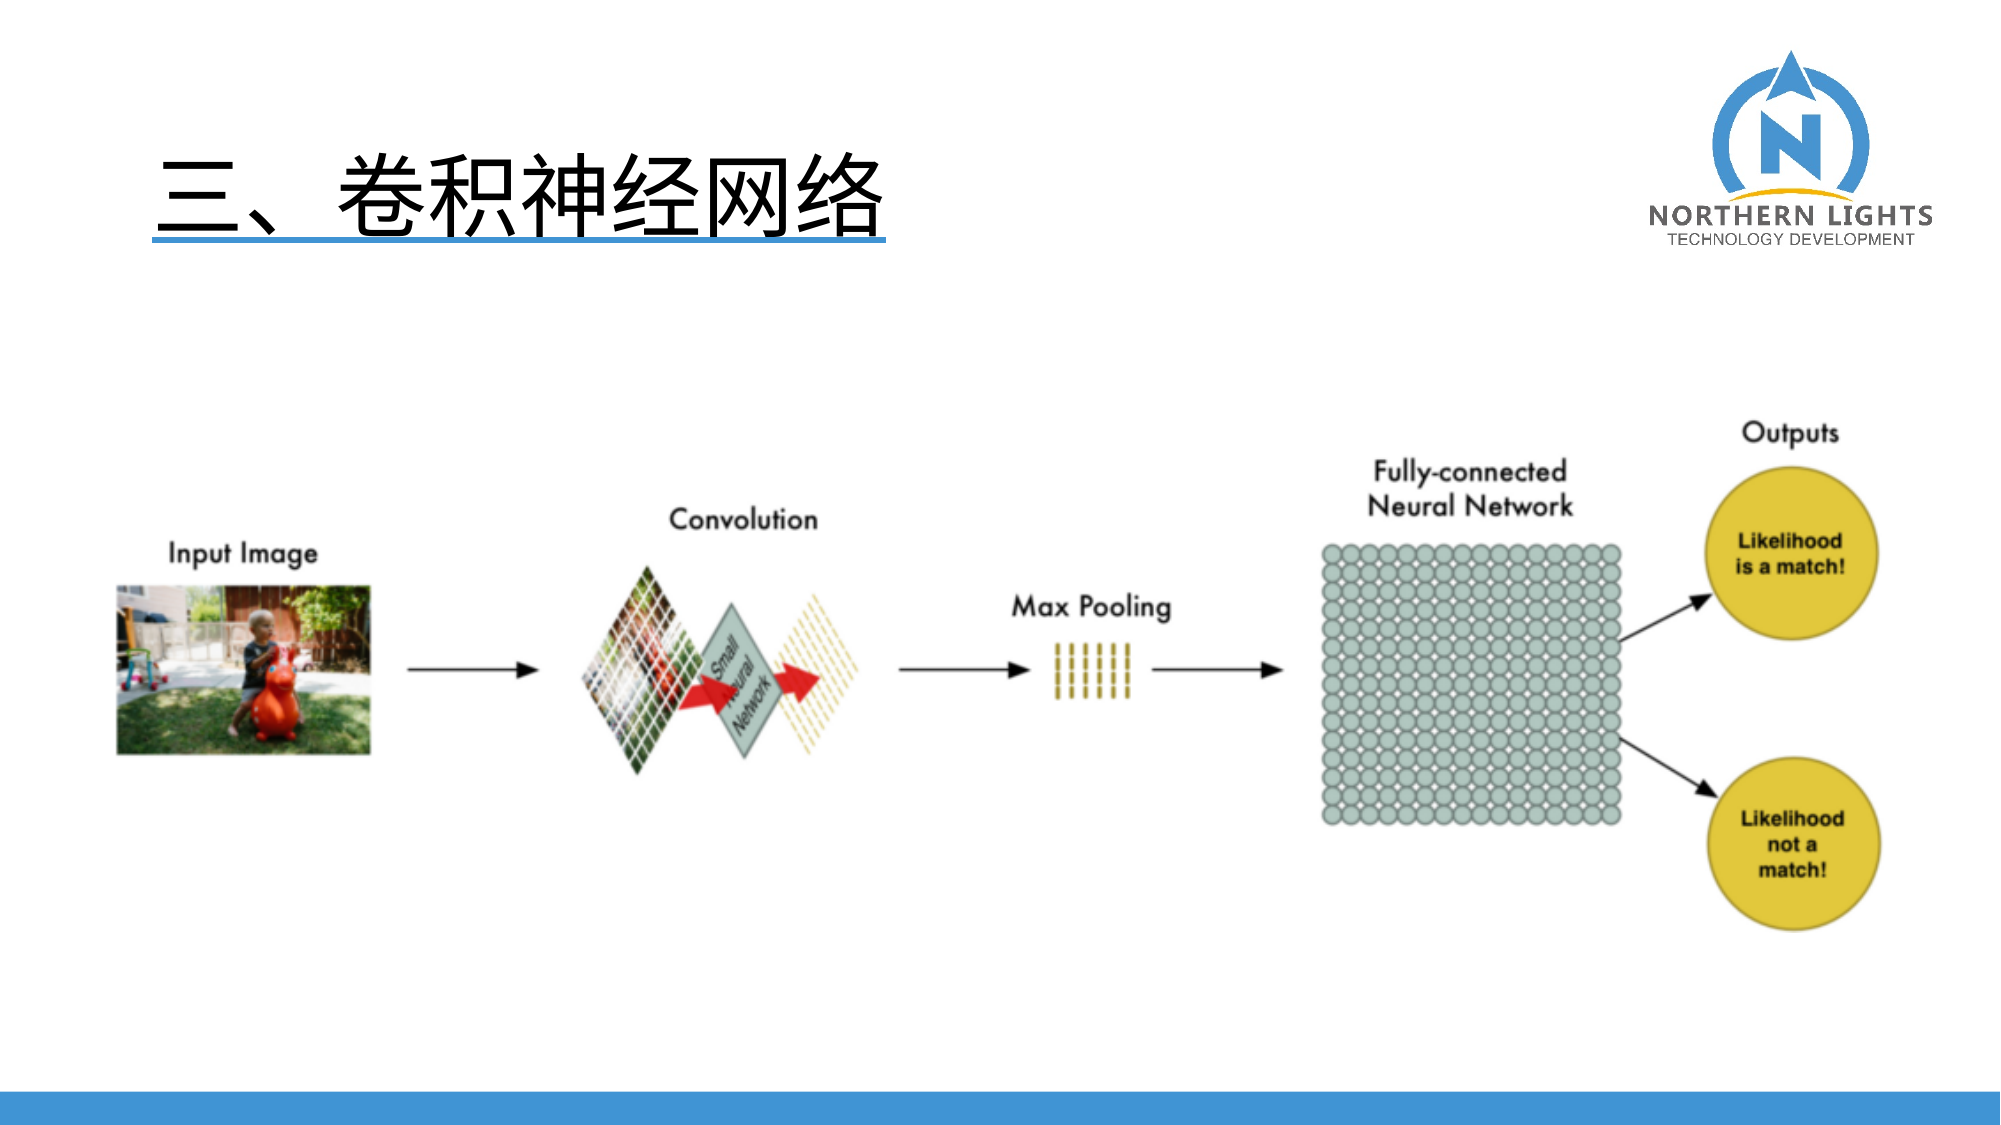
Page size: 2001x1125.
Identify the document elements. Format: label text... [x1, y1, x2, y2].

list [115, 412, 1885, 933]
picture [1614, 33, 1964, 266]
title 三、卷积神经网络 [137, 129, 1863, 272]
